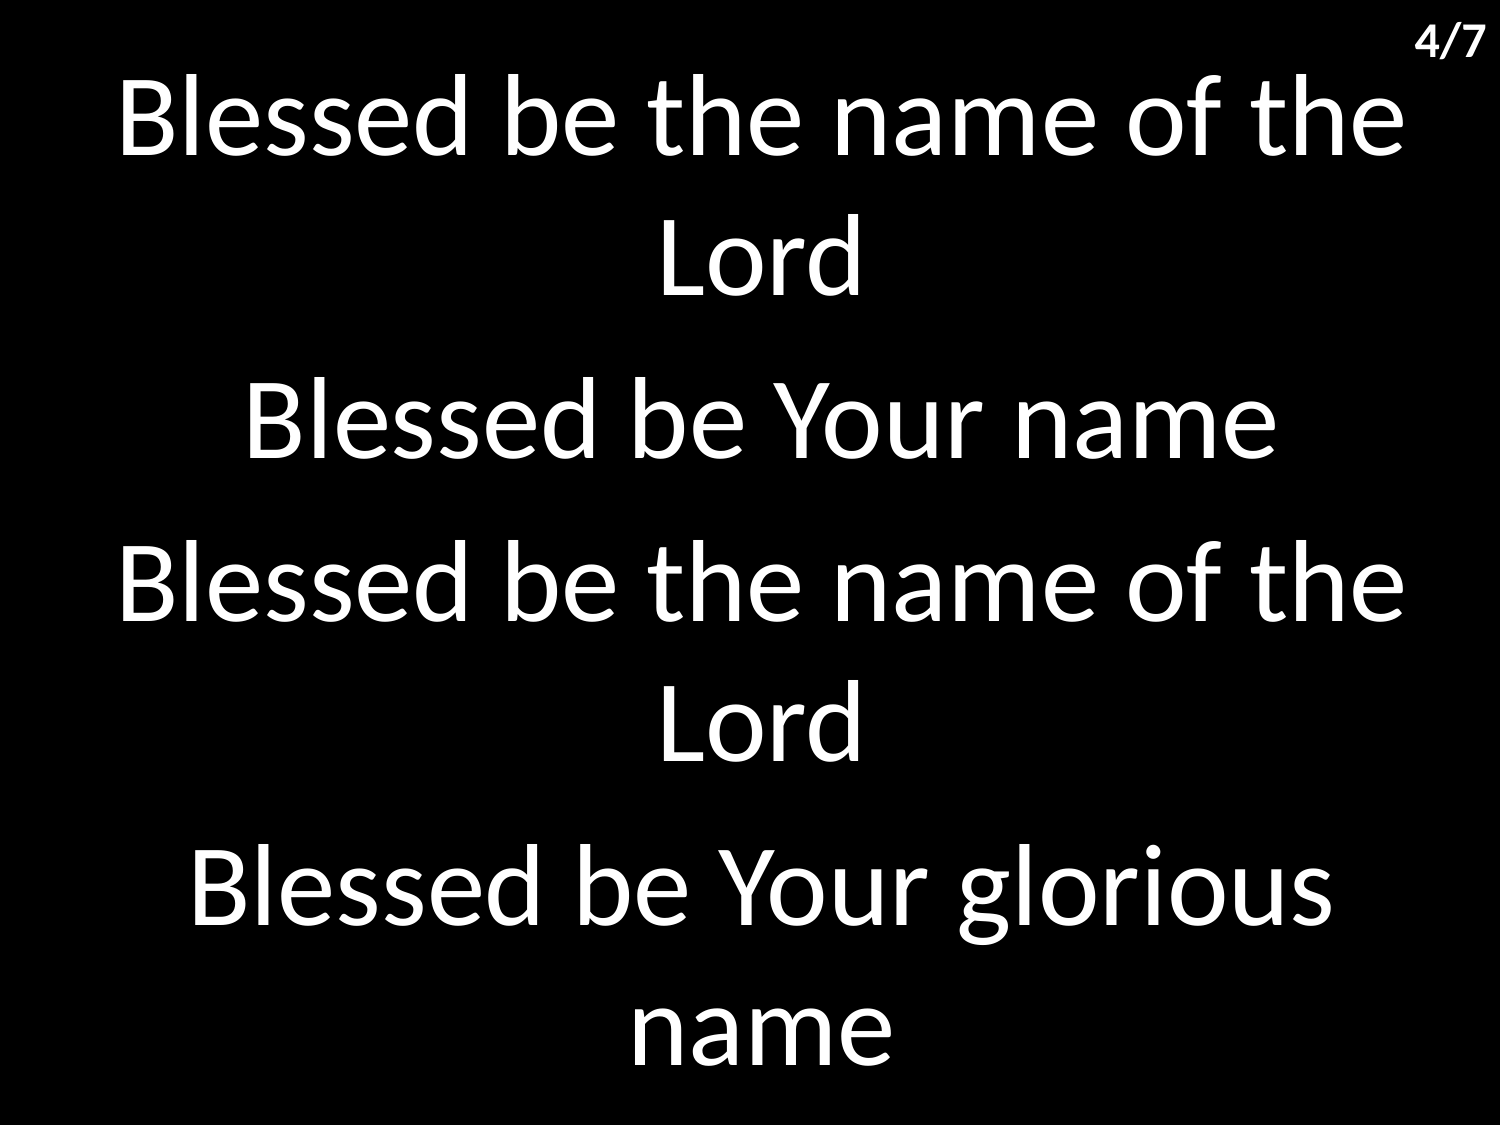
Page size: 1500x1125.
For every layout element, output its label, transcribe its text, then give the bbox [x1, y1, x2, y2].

subtitle Blessed be the name of the Lord Blessed be Your name Blessed be the name of the Lord Blessed be Your glorious name [53, 30, 1471, 1094]
text_box 4/7 [1399, 0, 1500, 75]
